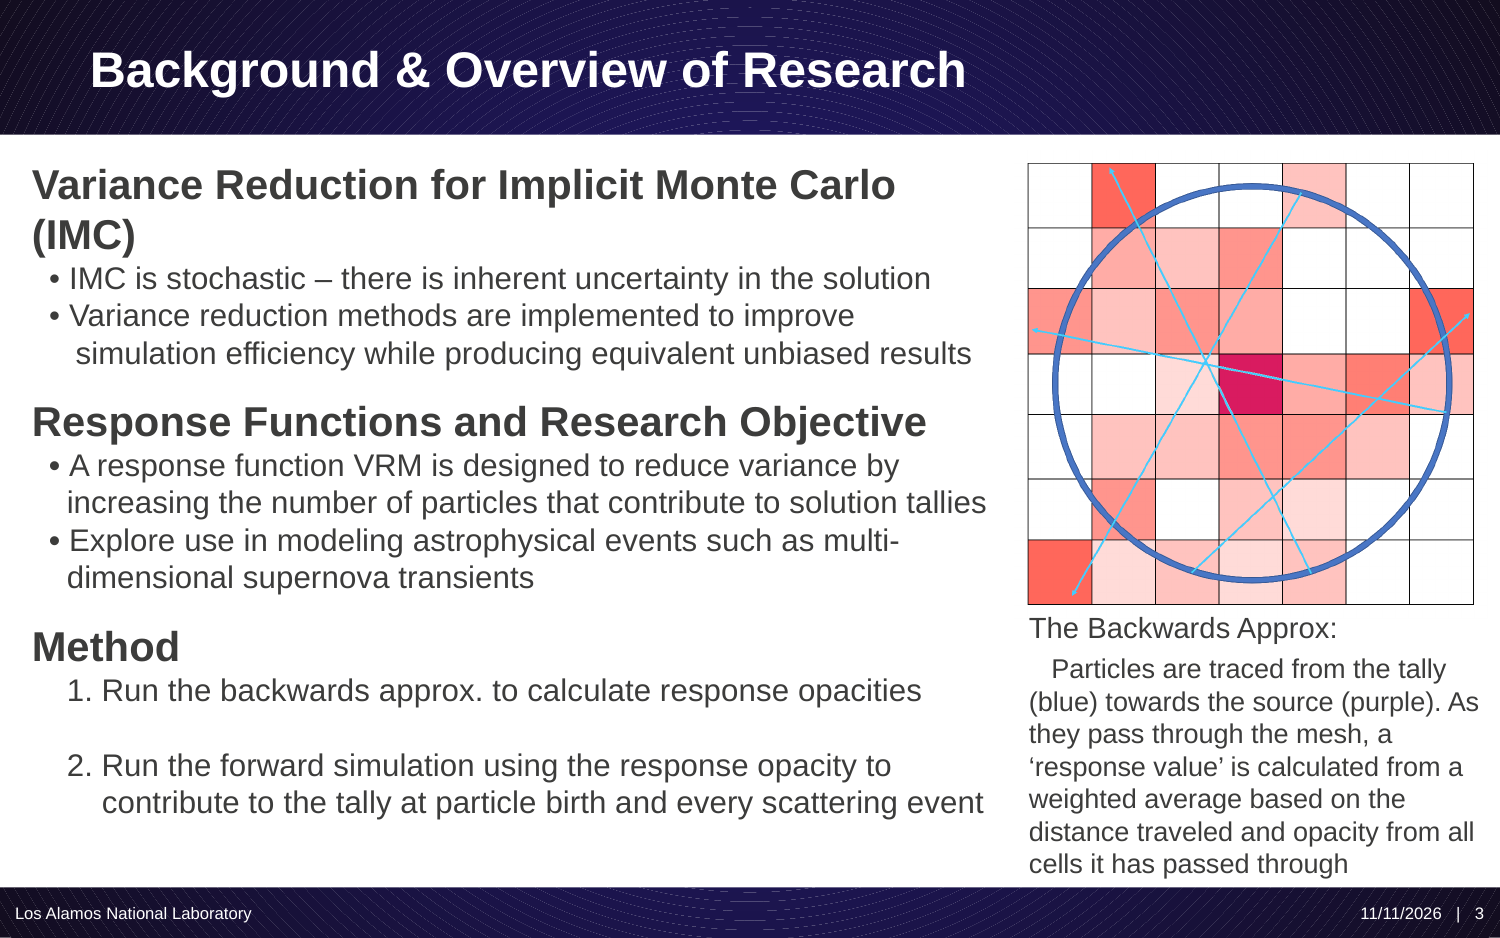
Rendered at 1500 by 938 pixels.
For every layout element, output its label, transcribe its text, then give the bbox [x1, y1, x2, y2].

footer Los Alamos National Laboratory [0, 887, 544, 938]
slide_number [1148, 887, 1499, 938]
text_box The Backwards Approx: Particles are traced from the tally (blue) towards the source (purple). As they pass through the mesh, a ‘response value’ is calculated from a weighted average based on the distance traveled and opacity from all cells it has passed through [1014, 601, 1500, 887]
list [1013, 150, 1488, 620]
title Background & Overview of Research [75, 0, 1425, 135]
